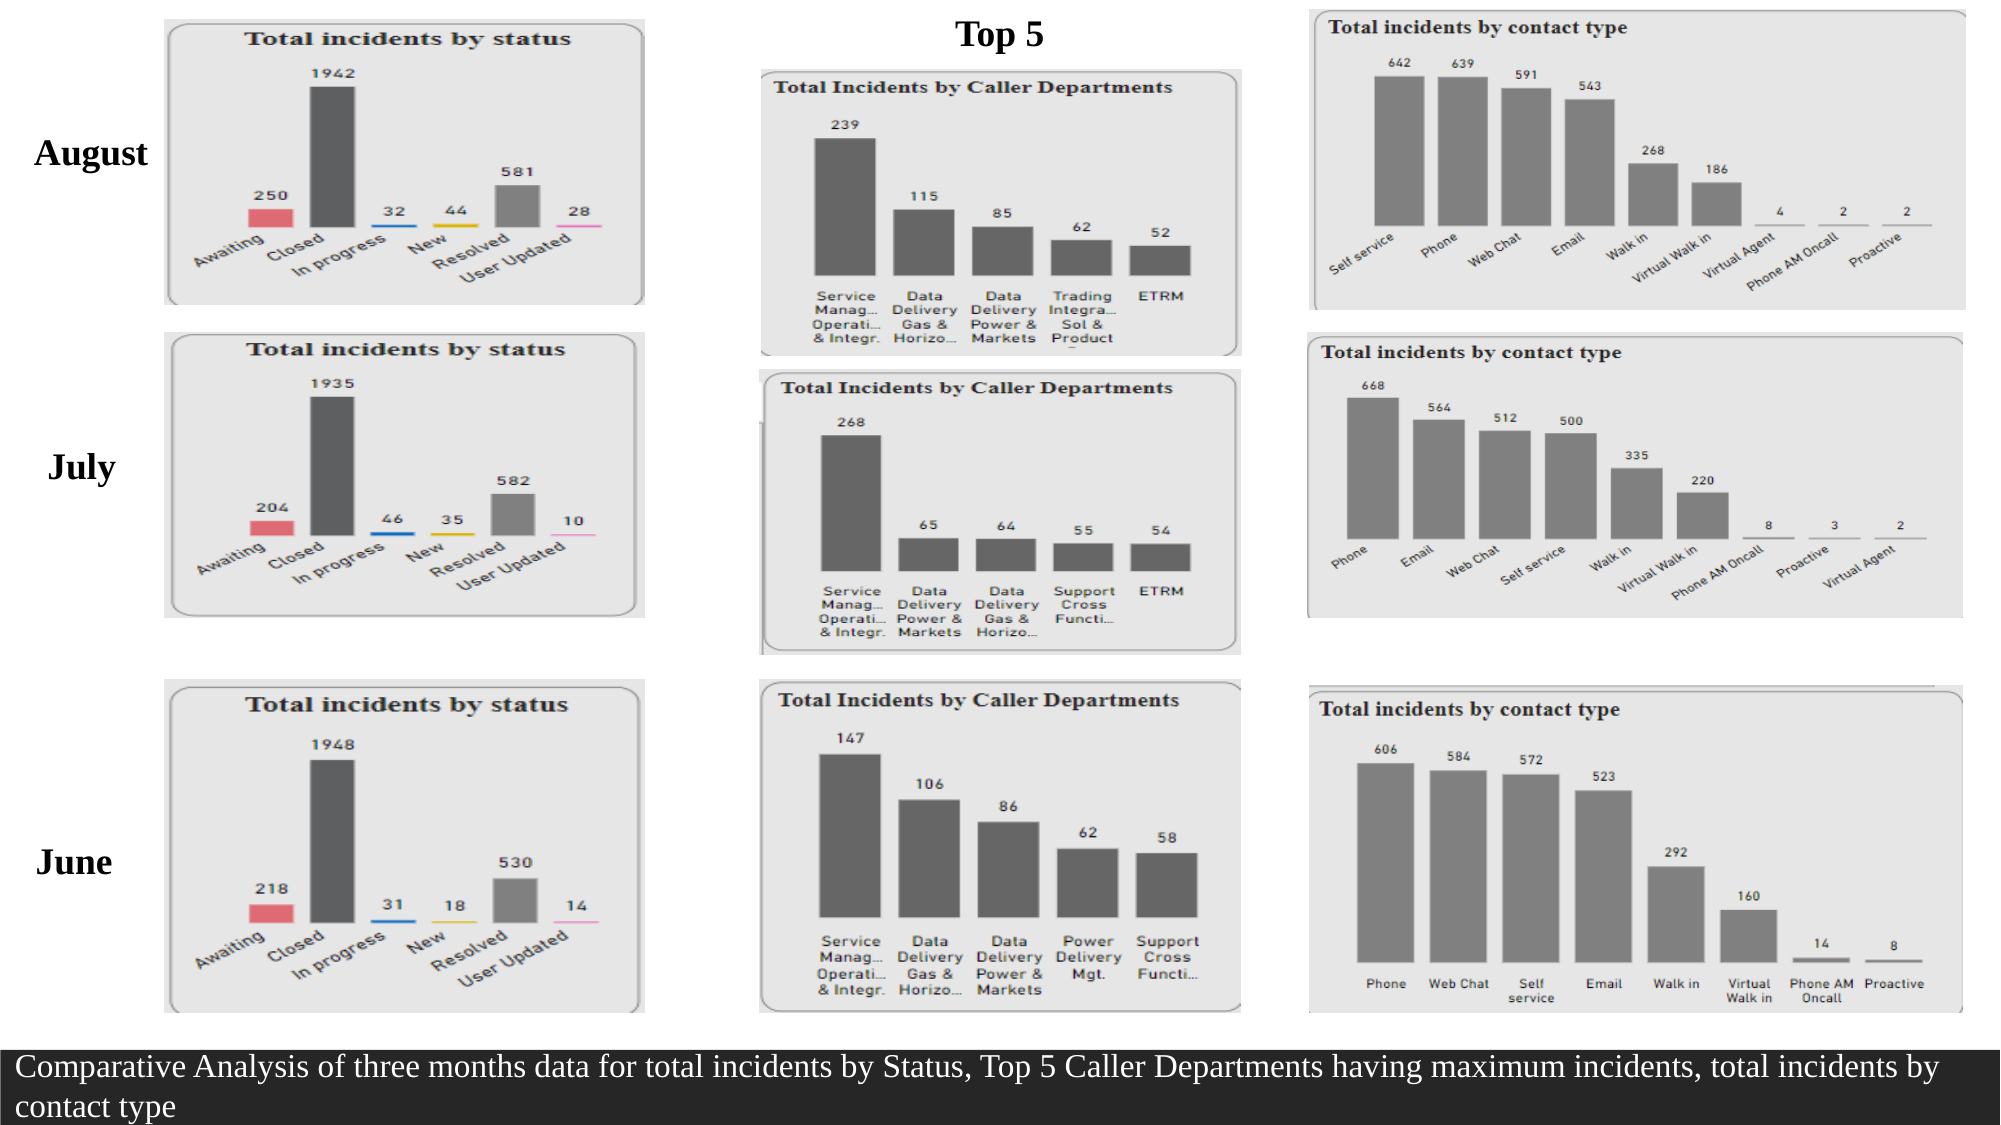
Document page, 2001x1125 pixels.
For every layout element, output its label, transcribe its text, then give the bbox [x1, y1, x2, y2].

picture [163, 18, 646, 306]
text_box Top 5 [940, 1, 1060, 62]
text_box August [19, 120, 160, 181]
picture [760, 69, 1243, 356]
text_box Comparative Analysis of three months data for total incidents by Status, Top 5 Caller Departments having maximum incidents, total incidents by contact type [0, 1037, 2000, 1125]
picture [1307, 331, 1964, 618]
picture [1309, 684, 1964, 1014]
text_box June [20, 829, 128, 890]
picture [759, 679, 1241, 1014]
picture [1309, 9, 1966, 311]
text_box July [32, 435, 131, 495]
picture [163, 331, 646, 618]
picture [759, 369, 1241, 656]
picture [163, 679, 646, 1014]
